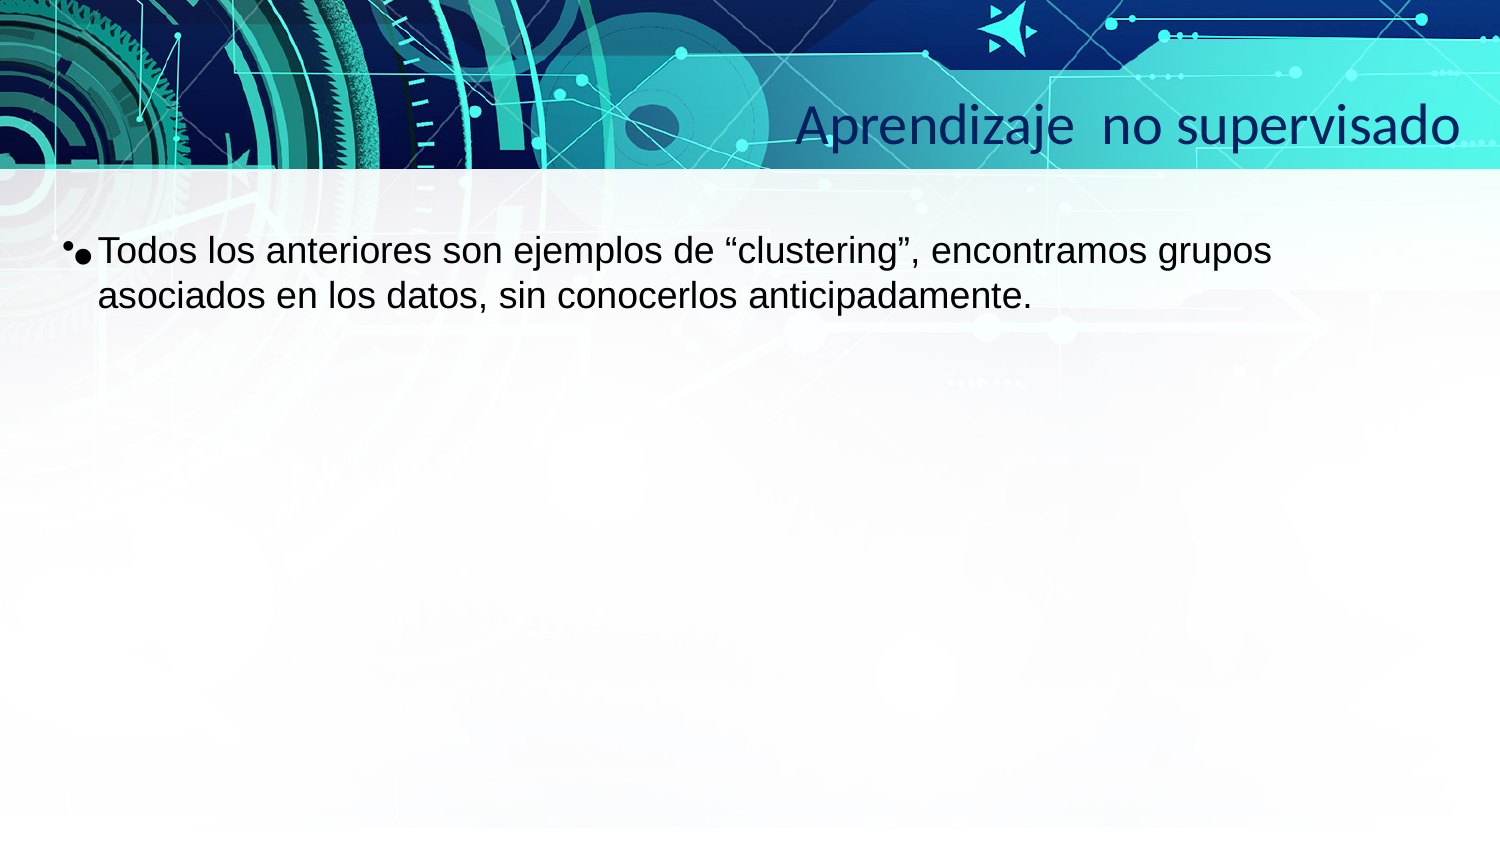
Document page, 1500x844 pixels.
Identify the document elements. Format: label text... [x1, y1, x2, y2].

text_box [73, 221, 1426, 797]
picture [0, 0, 1500, 844]
text_box Aprendizaje no supervisado [124, 71, 1477, 171]
text_box Todos los anteriores son ejemplos de “clustering”, encontramos grupos asociados en los datos, sin conocerlos anticipadamente. [47, 218, 1406, 318]
